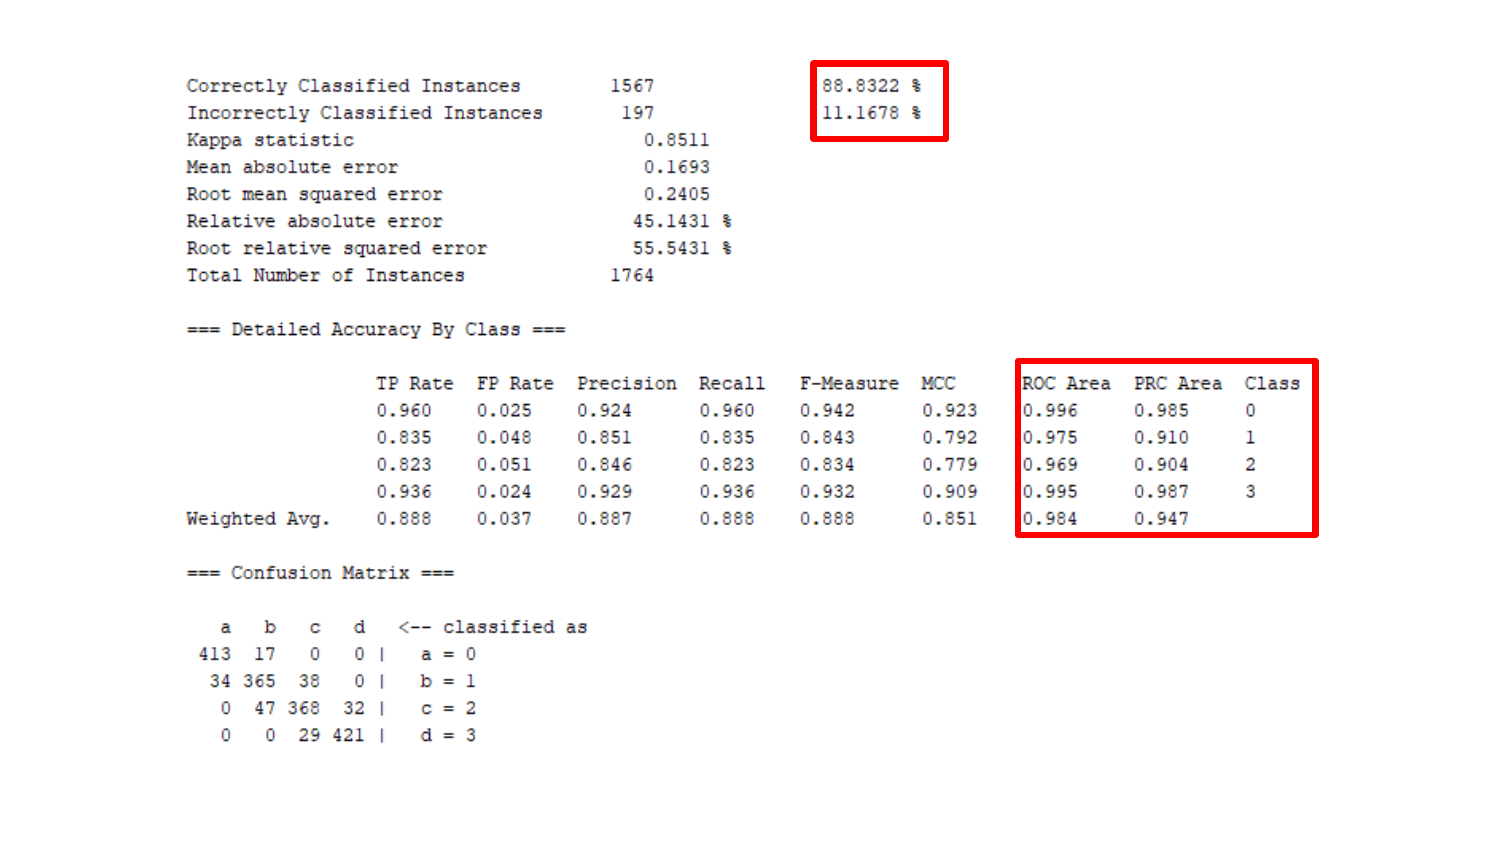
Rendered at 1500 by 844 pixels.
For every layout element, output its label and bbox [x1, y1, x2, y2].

text_box [1306, 360, 1316, 536]
picture [184, 75, 1301, 749]
text_box [813, 63, 947, 74]
